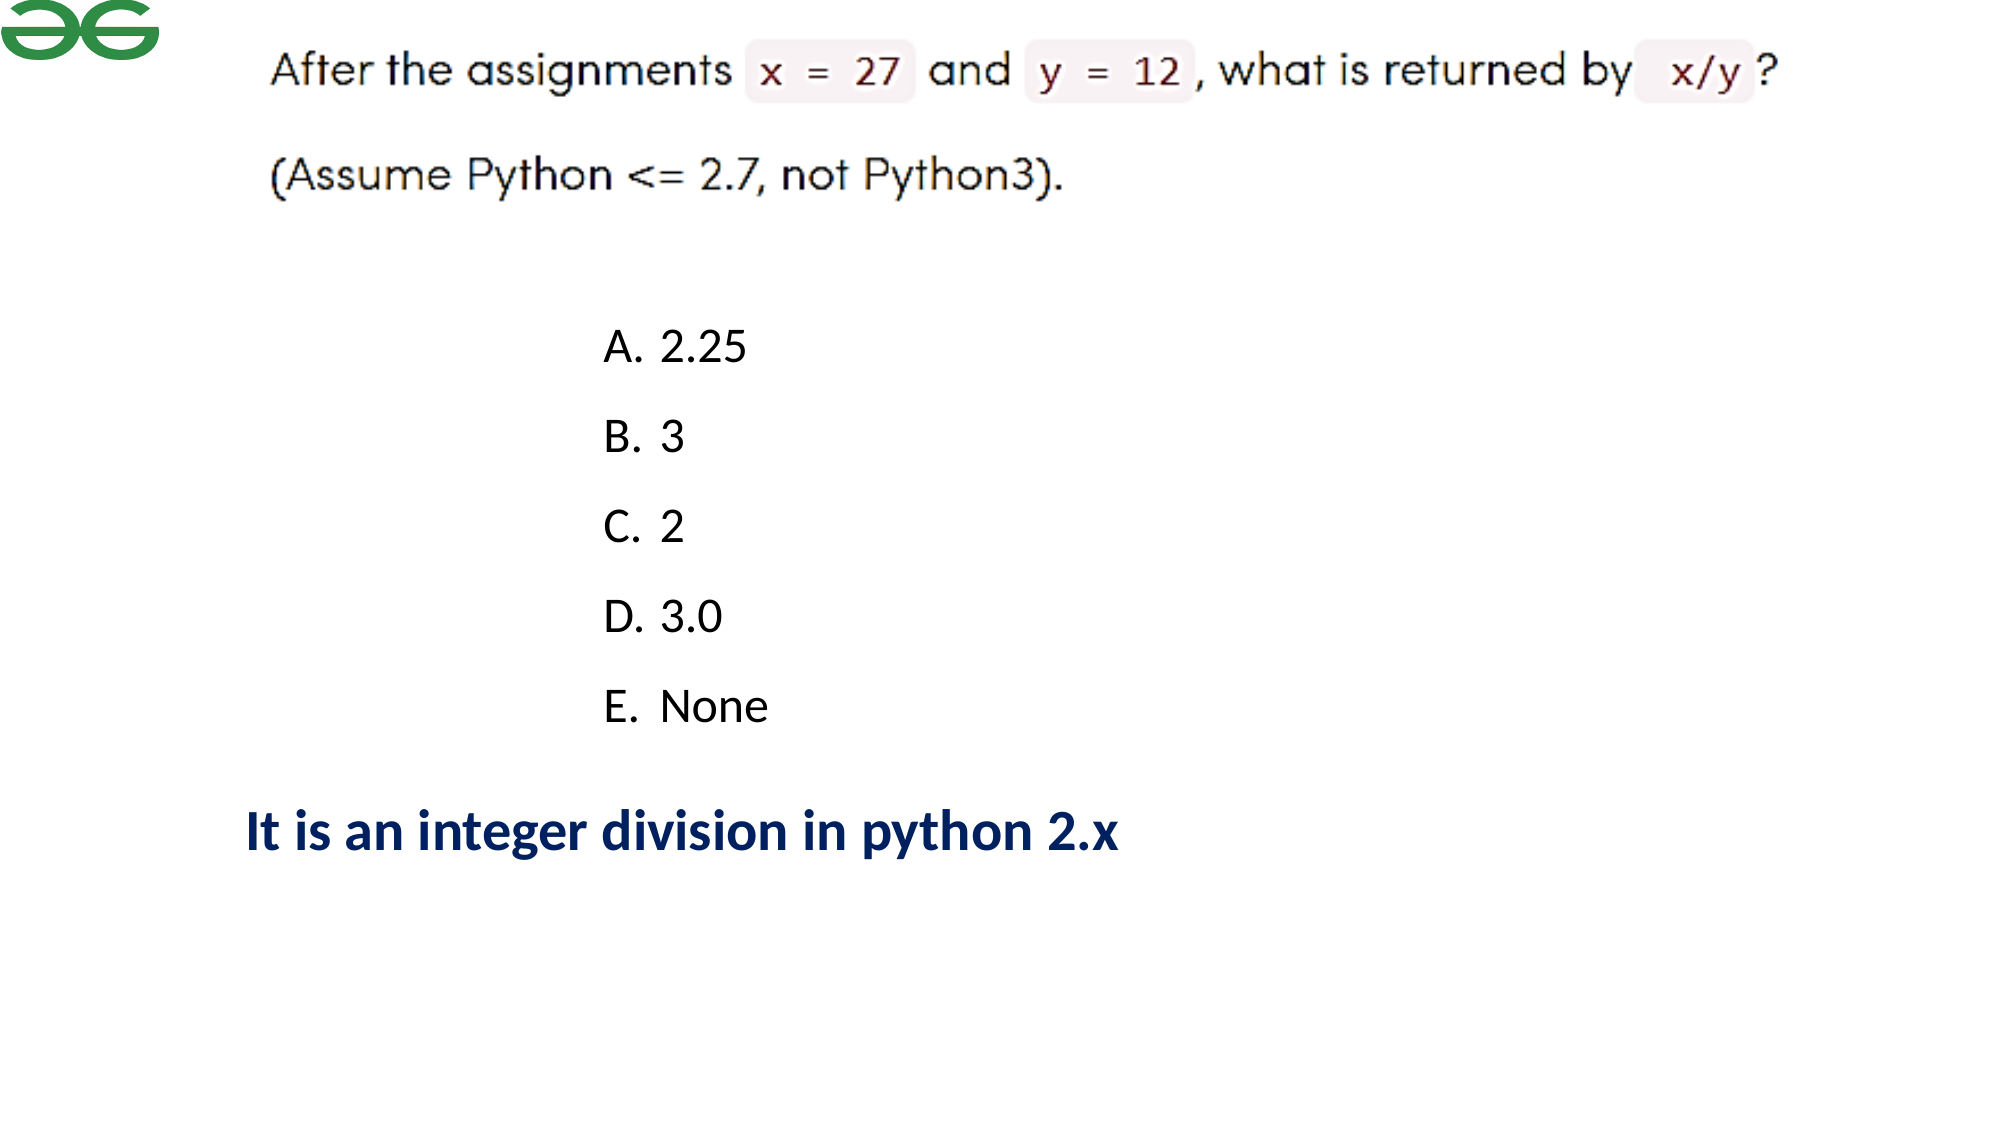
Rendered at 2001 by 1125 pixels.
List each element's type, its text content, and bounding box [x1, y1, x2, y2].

text_box 2.25 3 2 3.0 None [588, 274, 785, 740]
text_box It is an integer division in python 2.x [230, 785, 1135, 870]
picture [1, 0, 160, 60]
picture [224, 24, 1869, 225]
